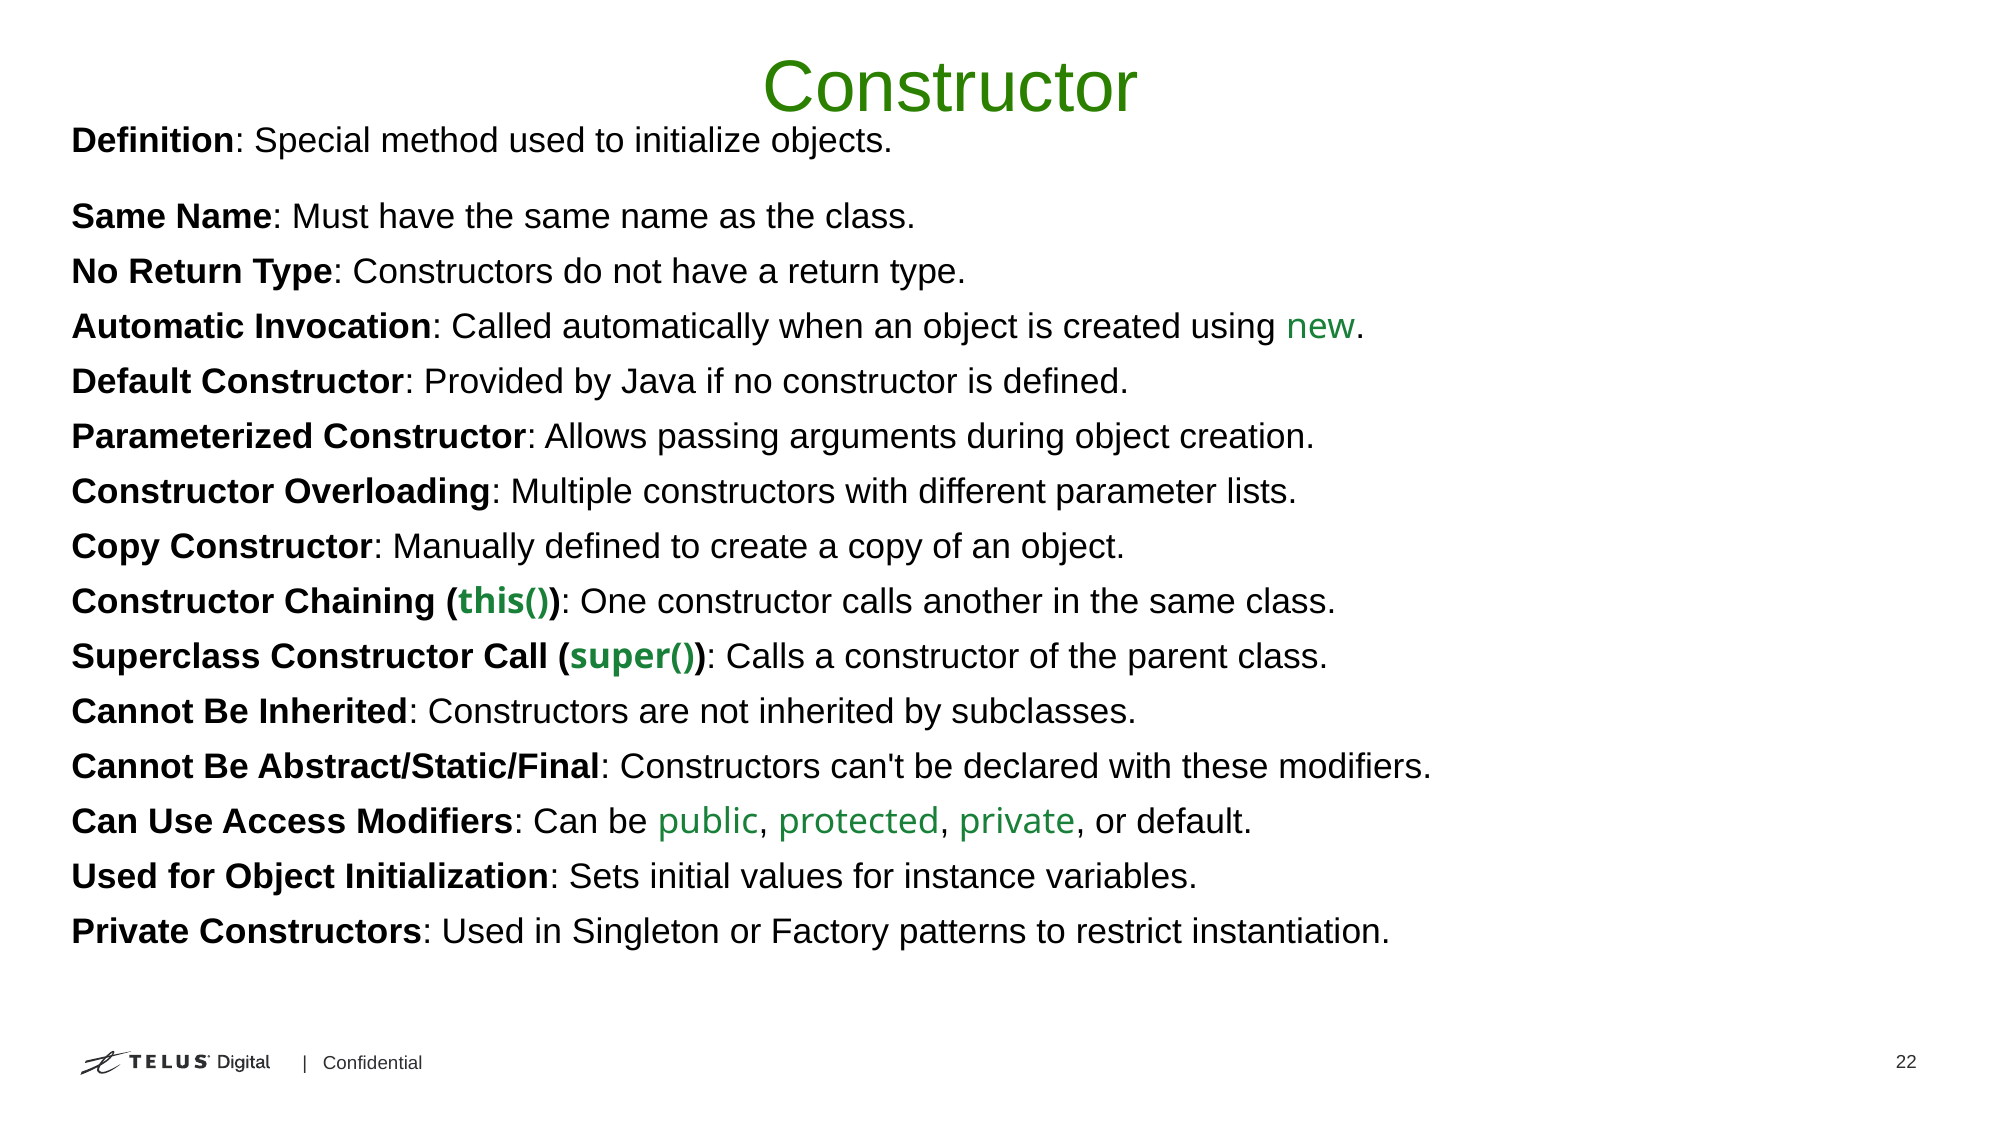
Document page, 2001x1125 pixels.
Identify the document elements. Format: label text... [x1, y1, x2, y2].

list Definition: Special method used to initialize objects. Same Name: Must have the same name as the class. No Return Type: Constructors do not have a return type. Automatic Invocation: Called automatically when an object is created using new. Default Constructor: Provided by Java if no constructor is defined. Parameterized Constructor: Allows passing arguments during object creation. Constructor Overloading: Multiple constructors with different parameter lists. Copy Constructor: Manually defined to create a copy of an object. Constructor Chaining (this()): One constructor calls another in the same class. Superclass Constructor Call (super()): Calls a constructor of the parent class. Cannot Be Inherited: Constructors are not inherited by subclasses. Cannot Be Abstract/Static/Final: Constructors can't be declared with these modifiers. Can Use Access Modifiers: Can be public, protected, private, or default. Used for Object Initialization: Sets initial values for instance variables. Private Constructors: Used in Singleton or Factory patterns to restrict instantiation. [68, 135, 1888, 1010]
title Constructor [68, 48, 1834, 135]
